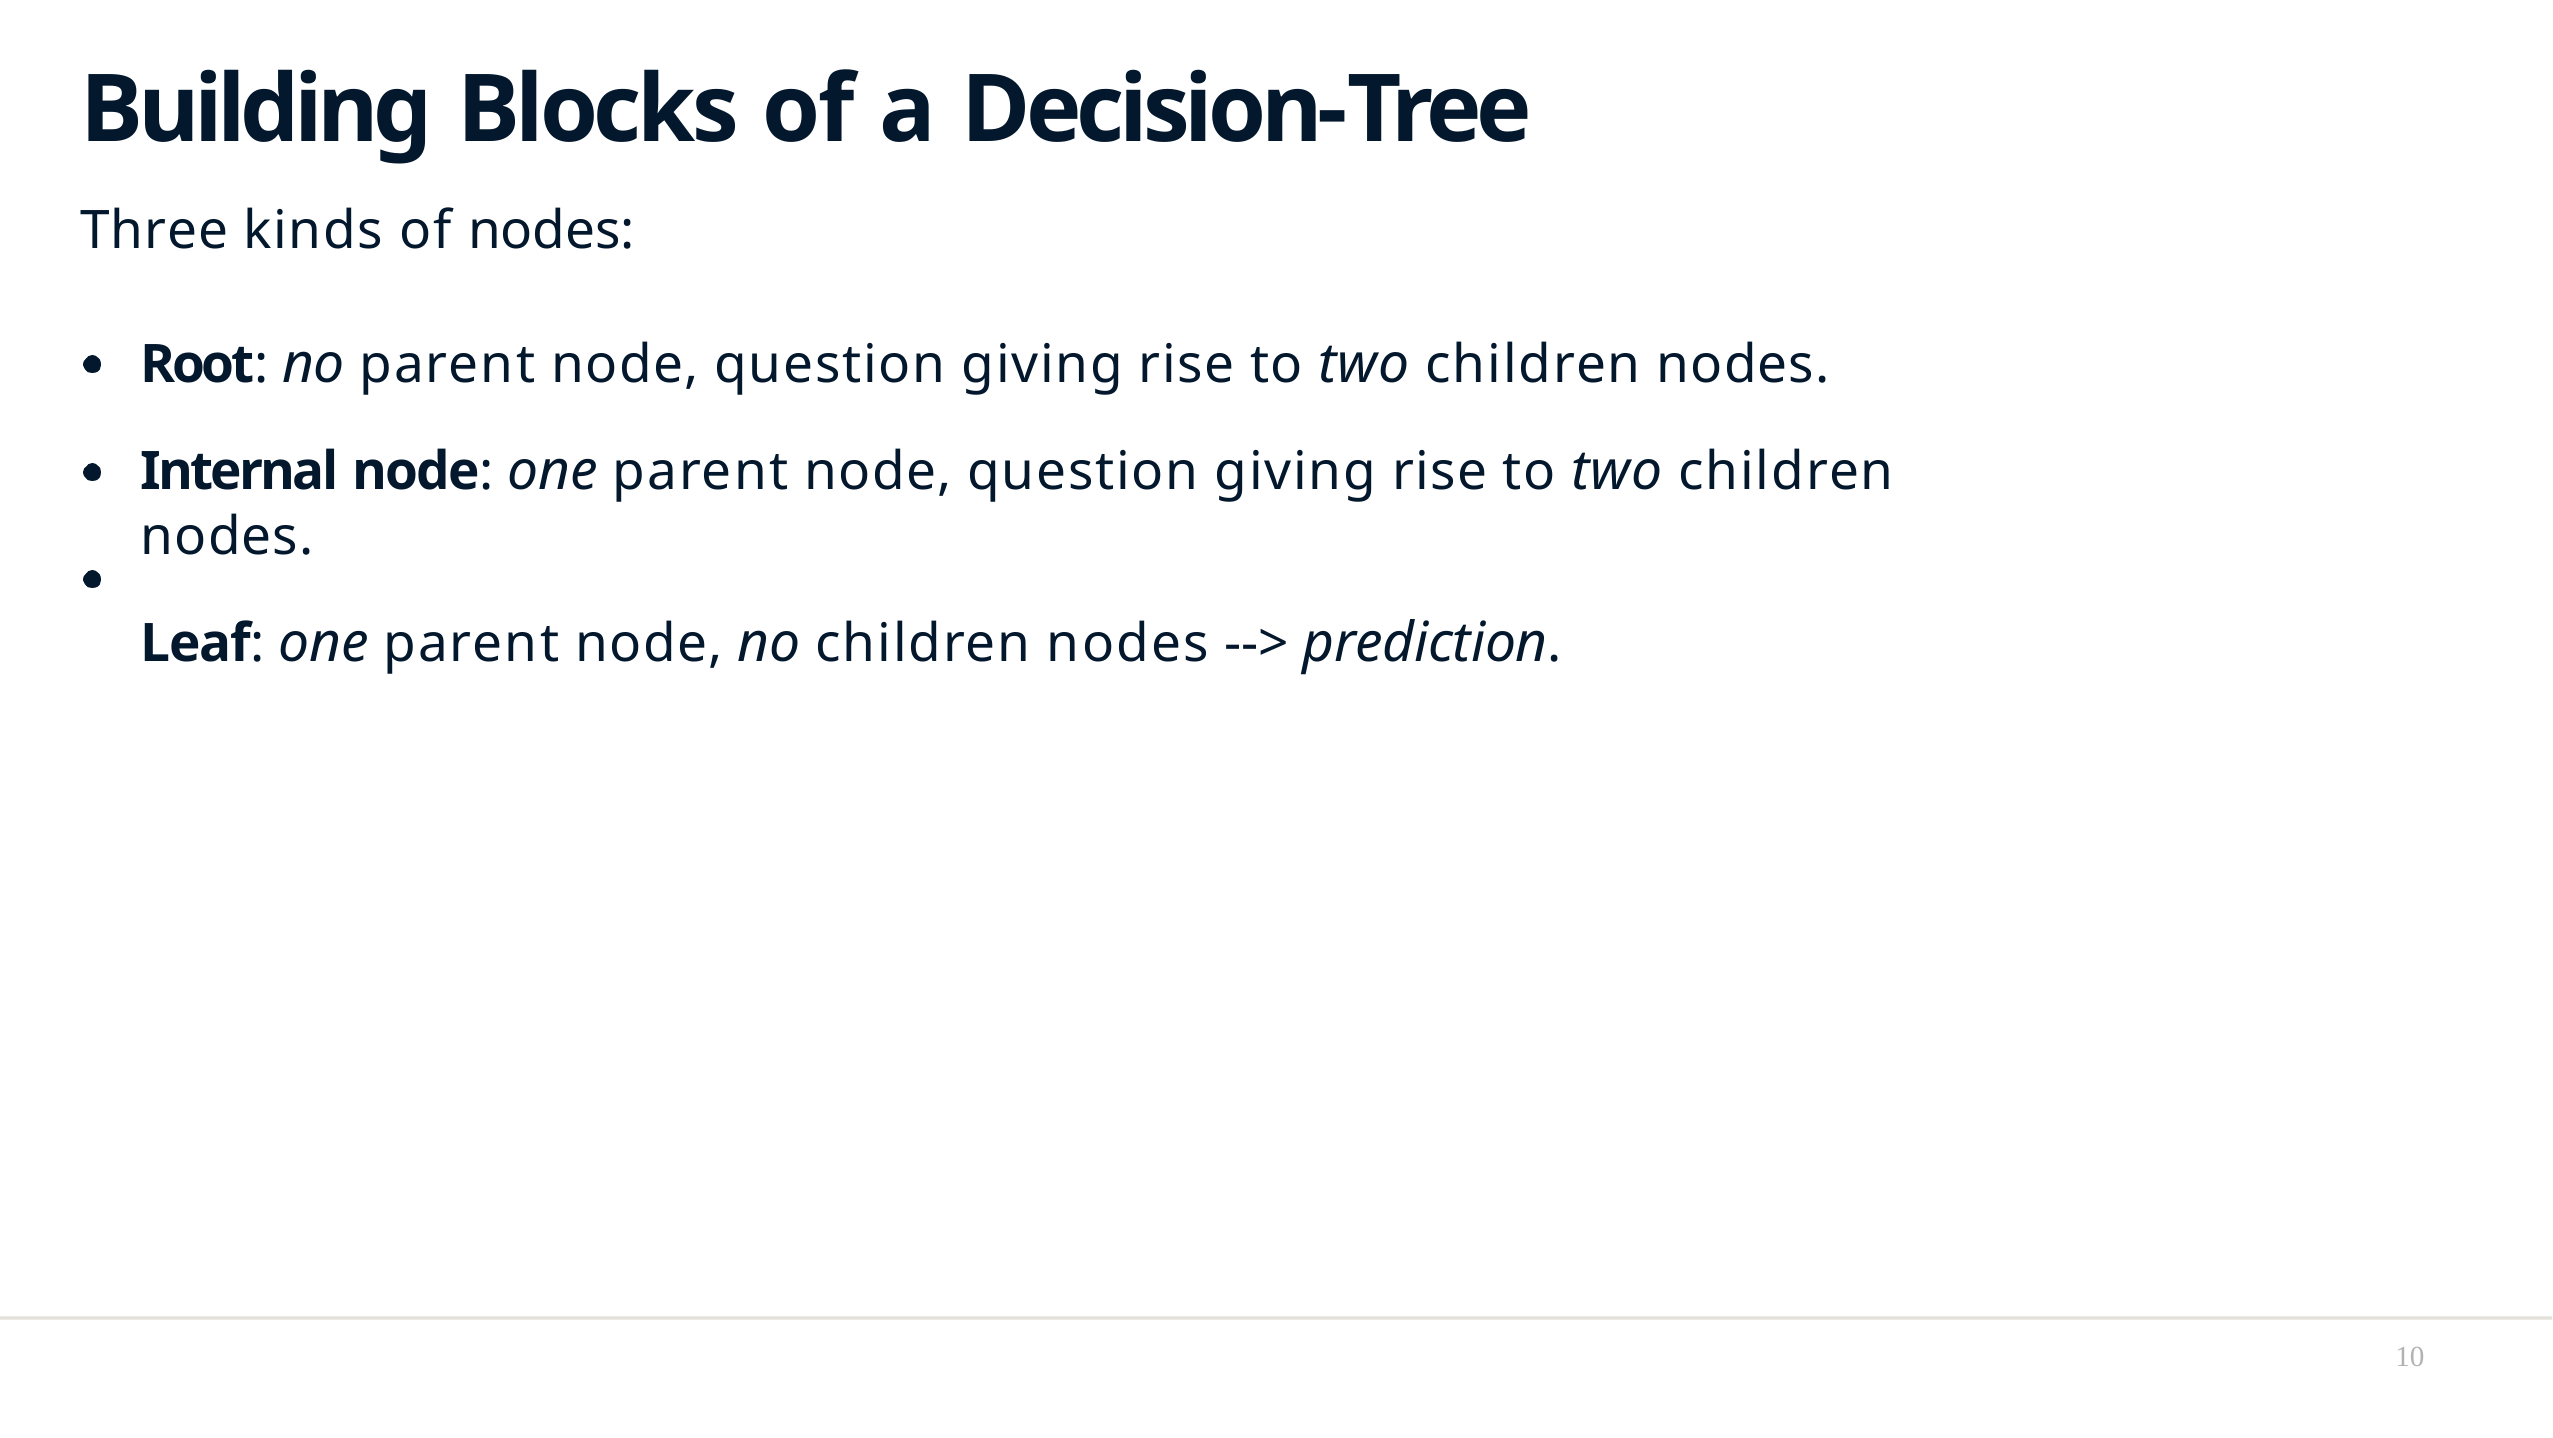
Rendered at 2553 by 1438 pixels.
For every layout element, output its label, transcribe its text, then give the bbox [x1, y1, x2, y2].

text_box Three kinds of nodes: Root: no parent node, question giving rise to two children nodes. Internal node: one parent node, question giving rise to two children nodes. Leaf: one parent node, no children nodes --> prediction. [78, 192, 2015, 673]
slide_number 10 [1837, 1336, 2425, 1409]
picture [83, 463, 101, 481]
picture [83, 570, 101, 588]
picture [83, 355, 101, 373]
title Building Blocks of a Decision-Tree [78, 44, 1836, 192]
